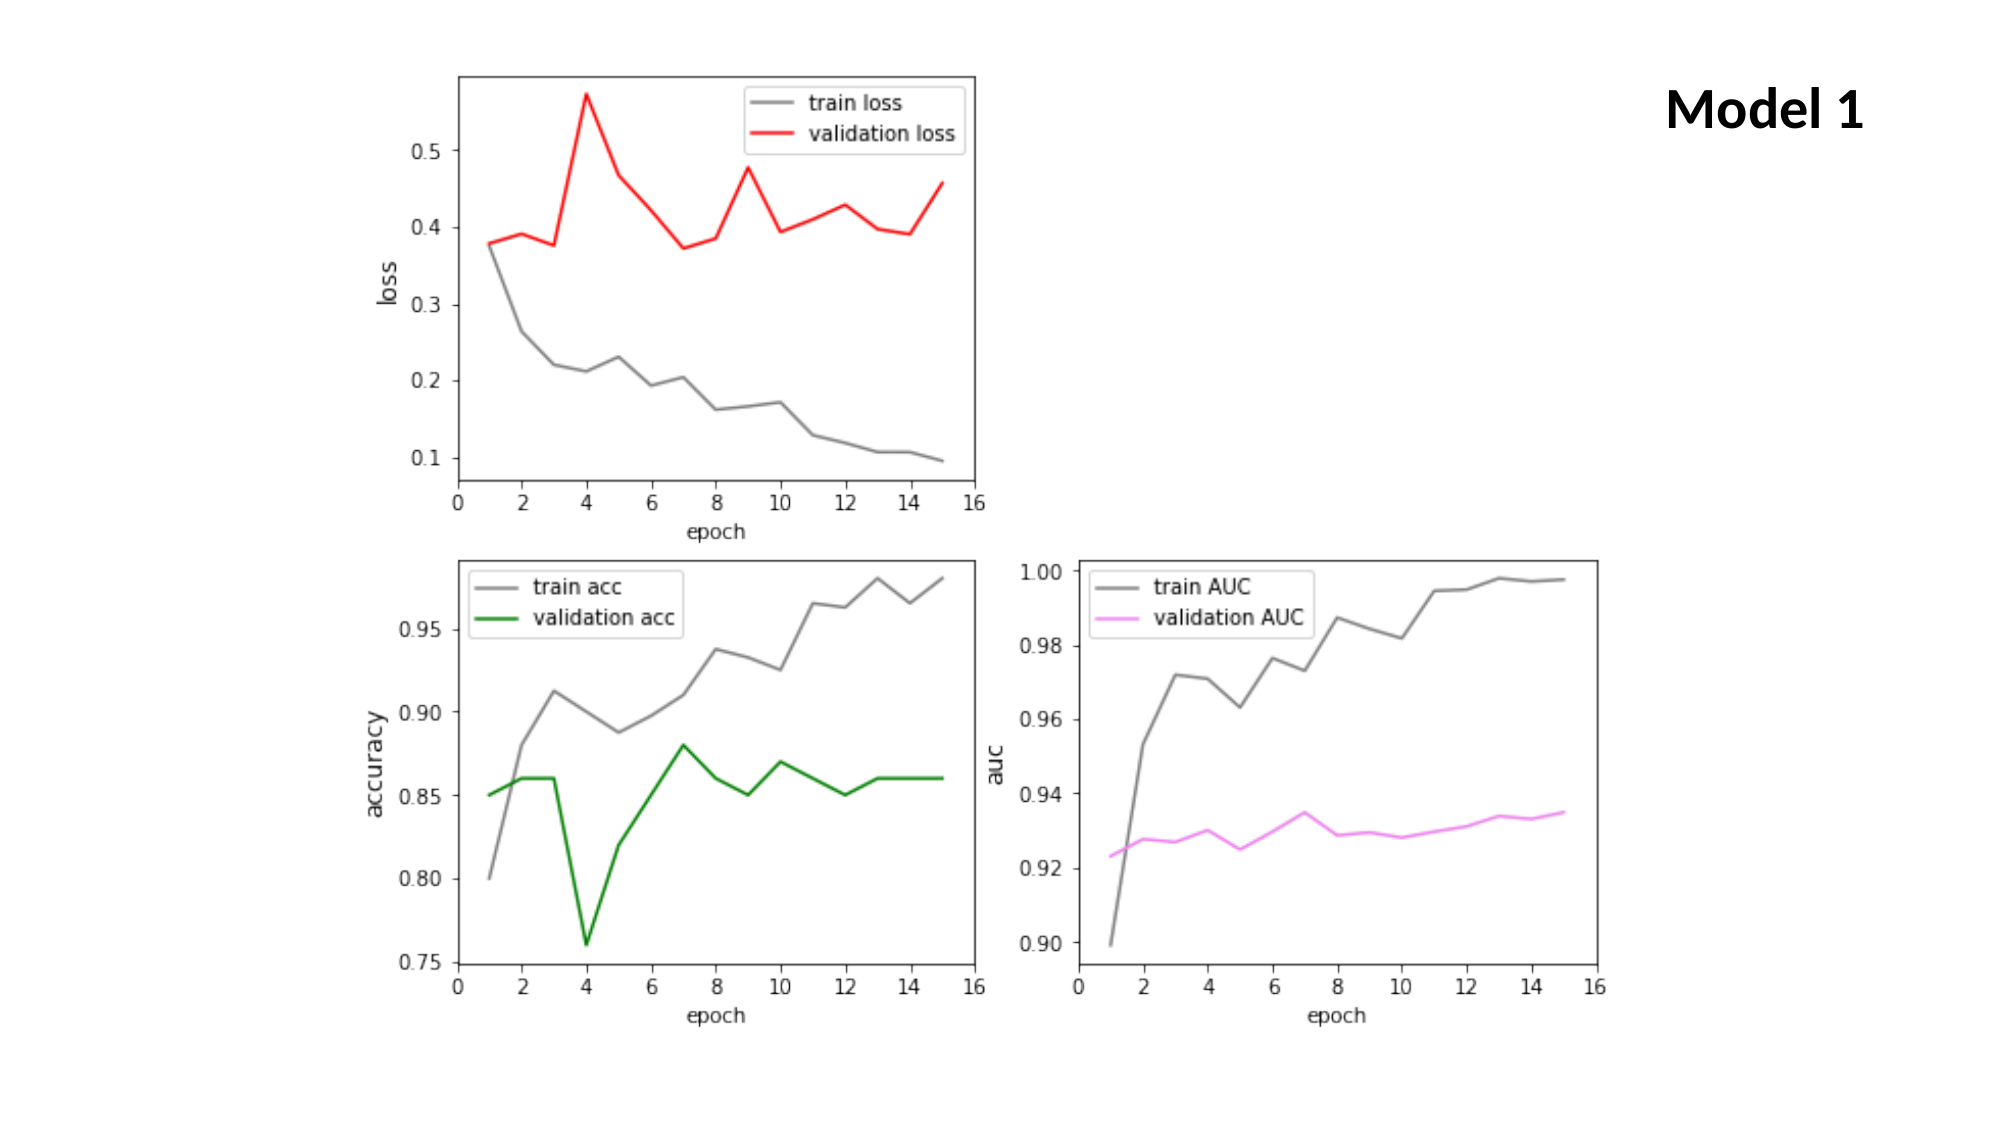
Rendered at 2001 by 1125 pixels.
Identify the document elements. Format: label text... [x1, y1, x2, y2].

picture [348, 62, 1624, 1042]
text_box Model 1 [1651, 62, 1896, 148]
